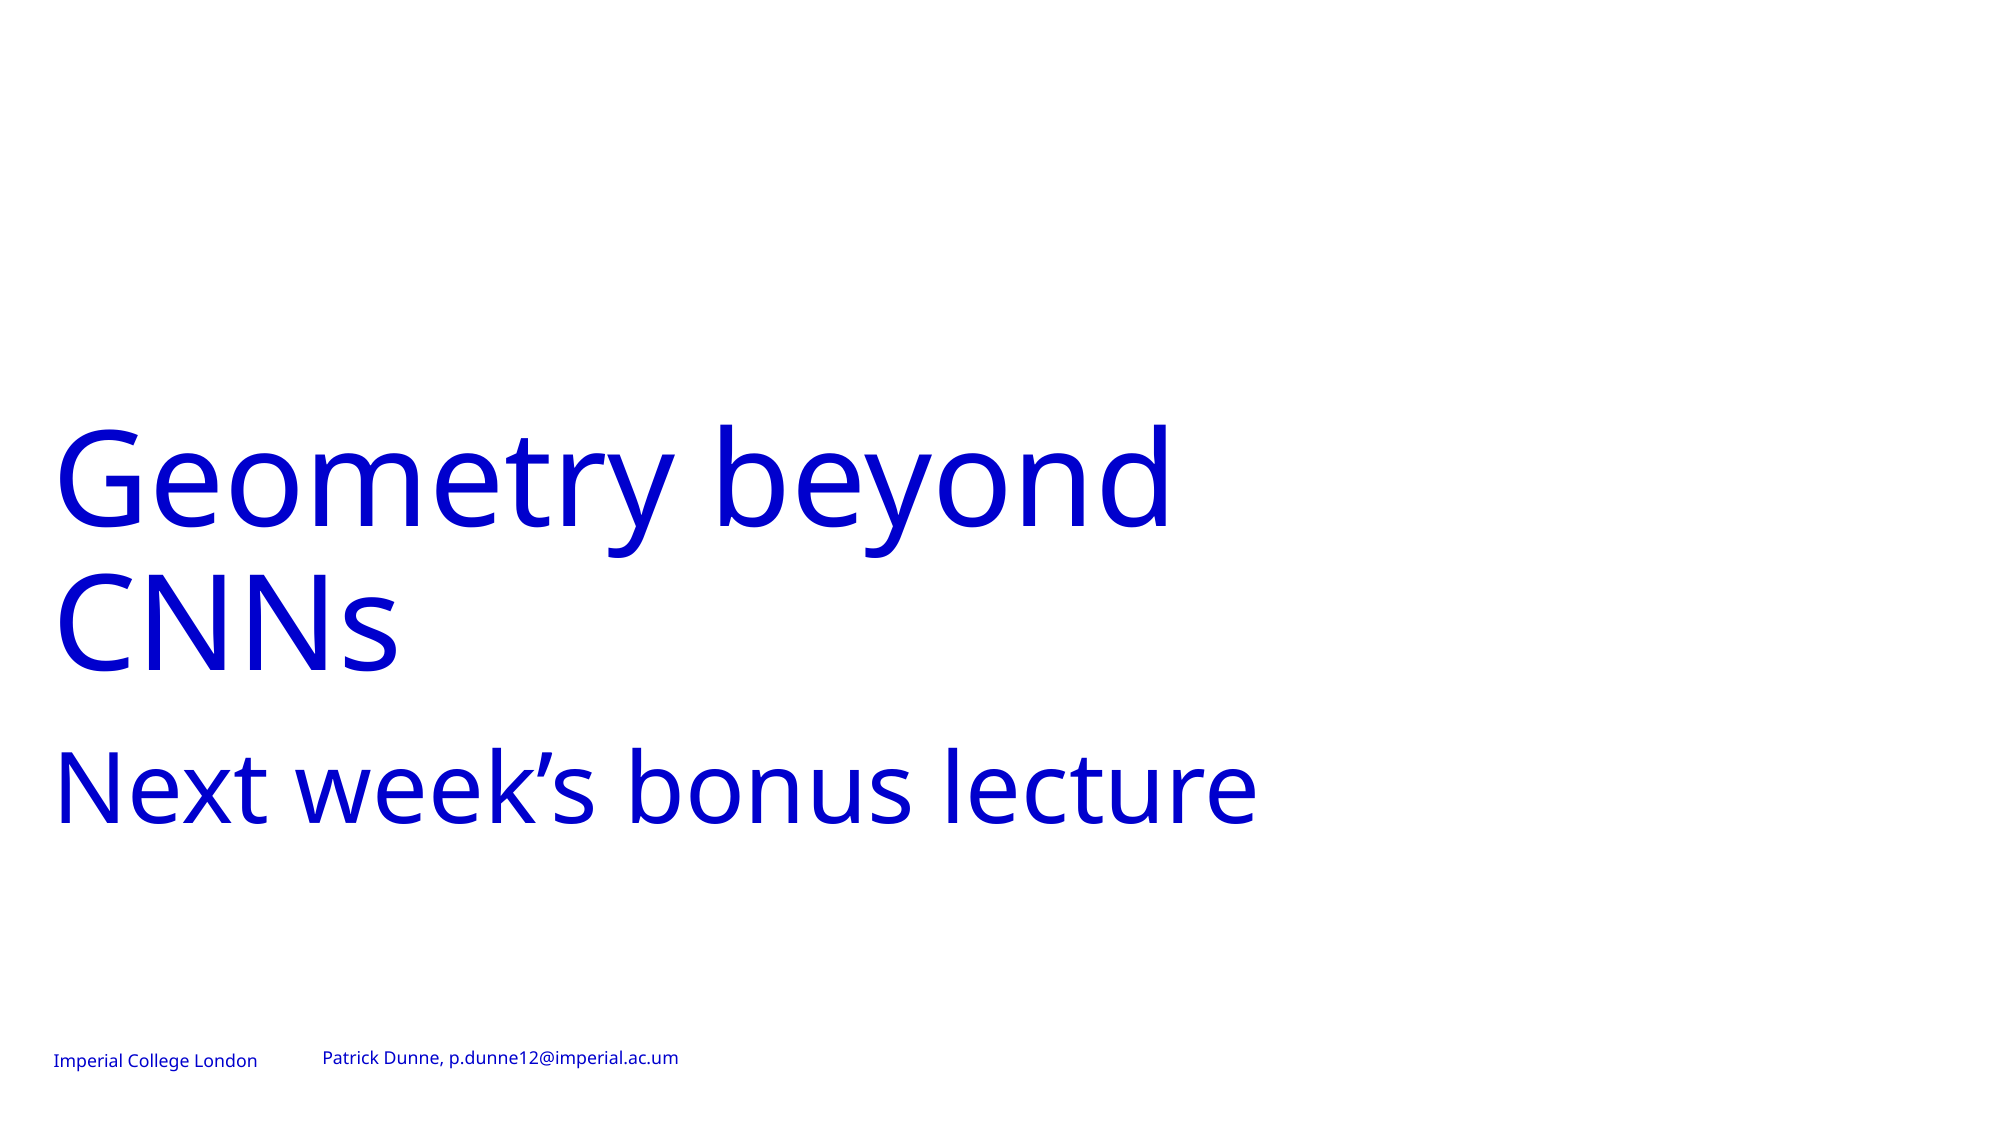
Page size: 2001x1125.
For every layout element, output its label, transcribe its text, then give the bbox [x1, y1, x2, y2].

title Geometry beyond CNNs [52, 396, 1552, 700]
footer Patrick Dunne, p.dunne12@imperial.ac.um [322, 1048, 884, 1072]
subtitle Next week’s bonus lecture [52, 718, 1552, 936]
